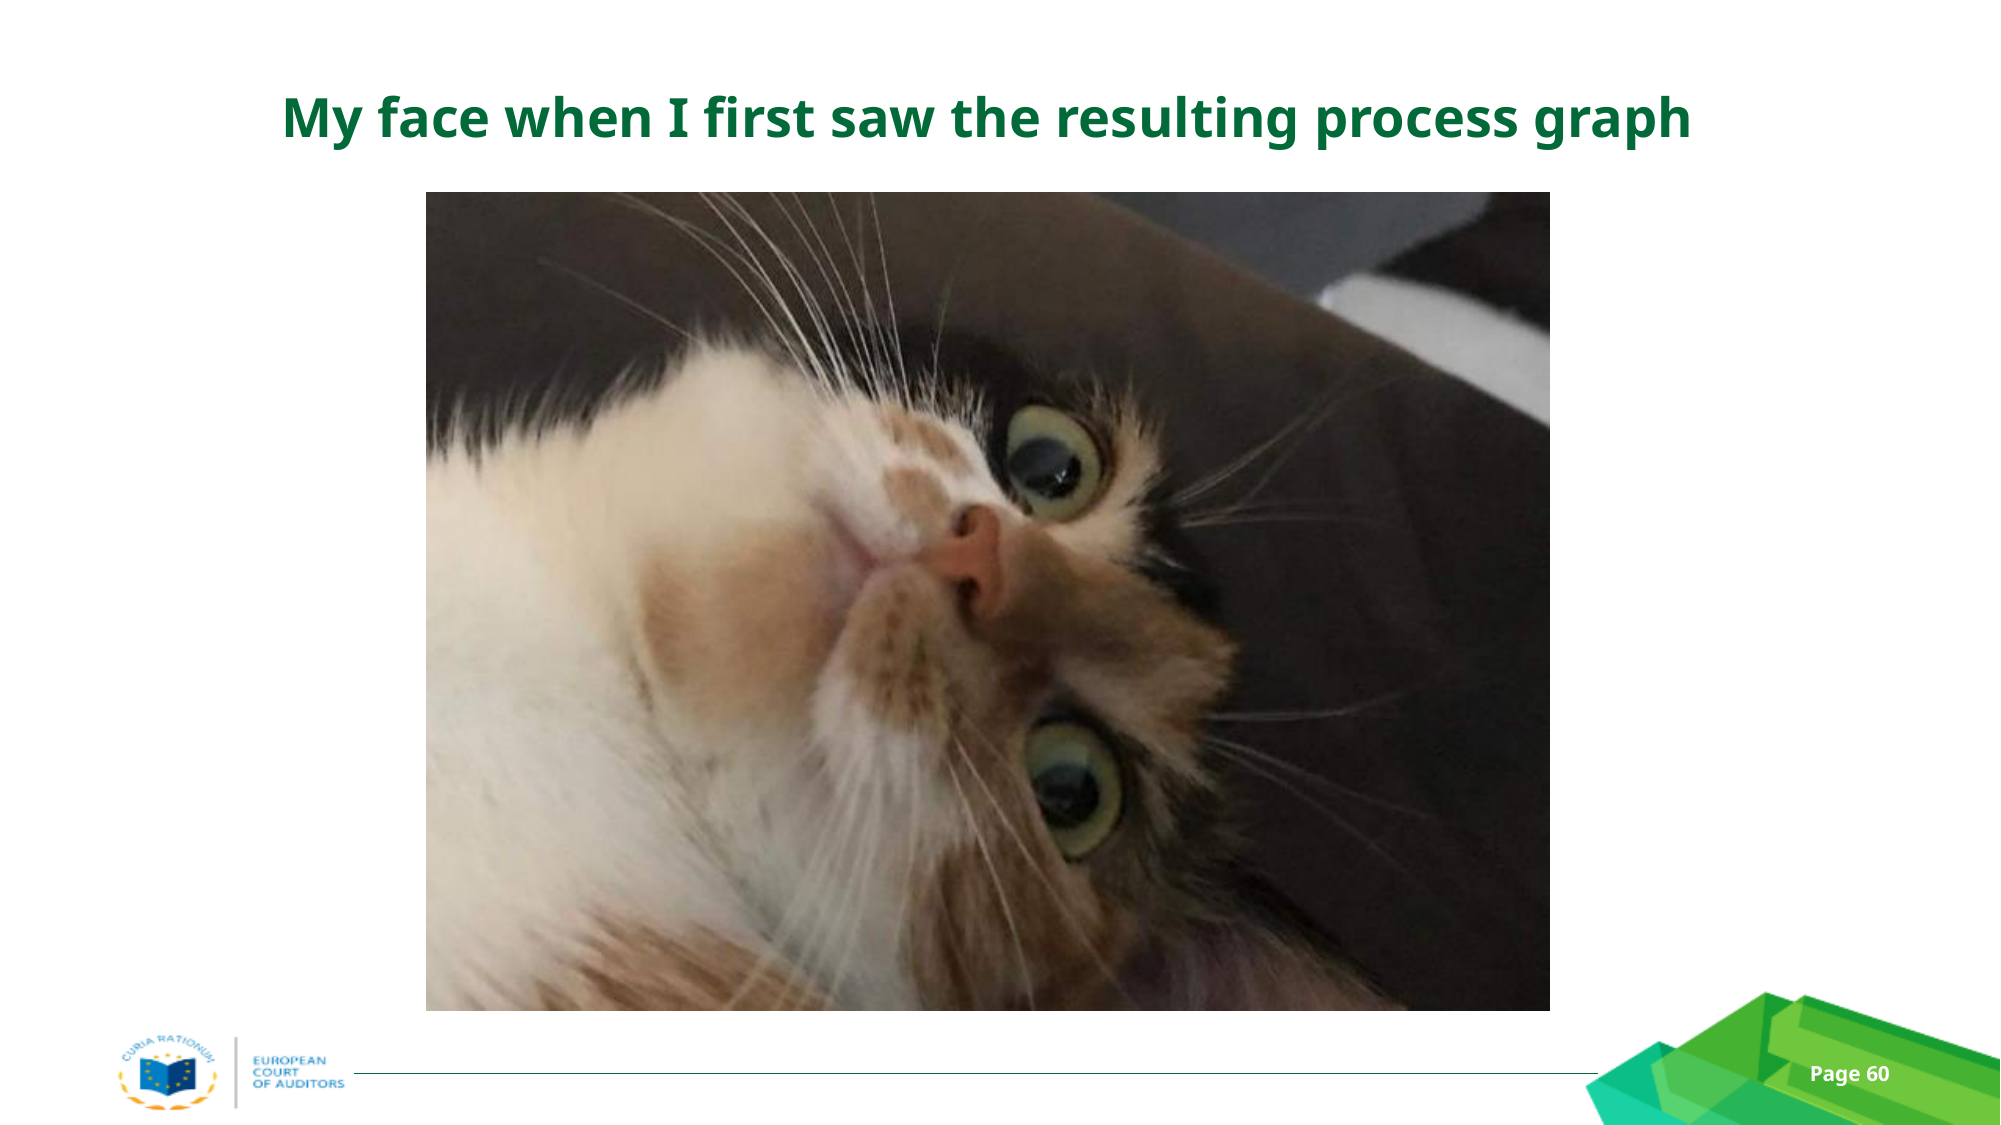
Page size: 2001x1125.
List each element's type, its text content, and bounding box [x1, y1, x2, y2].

slide_number Page 60 [1496, 1053, 1890, 1095]
picture [1566, 987, 2000, 1125]
title My face when I first saw the resulting process graph [114, 42, 1863, 149]
picture [426, 192, 1551, 1011]
picture [109, 1028, 354, 1118]
